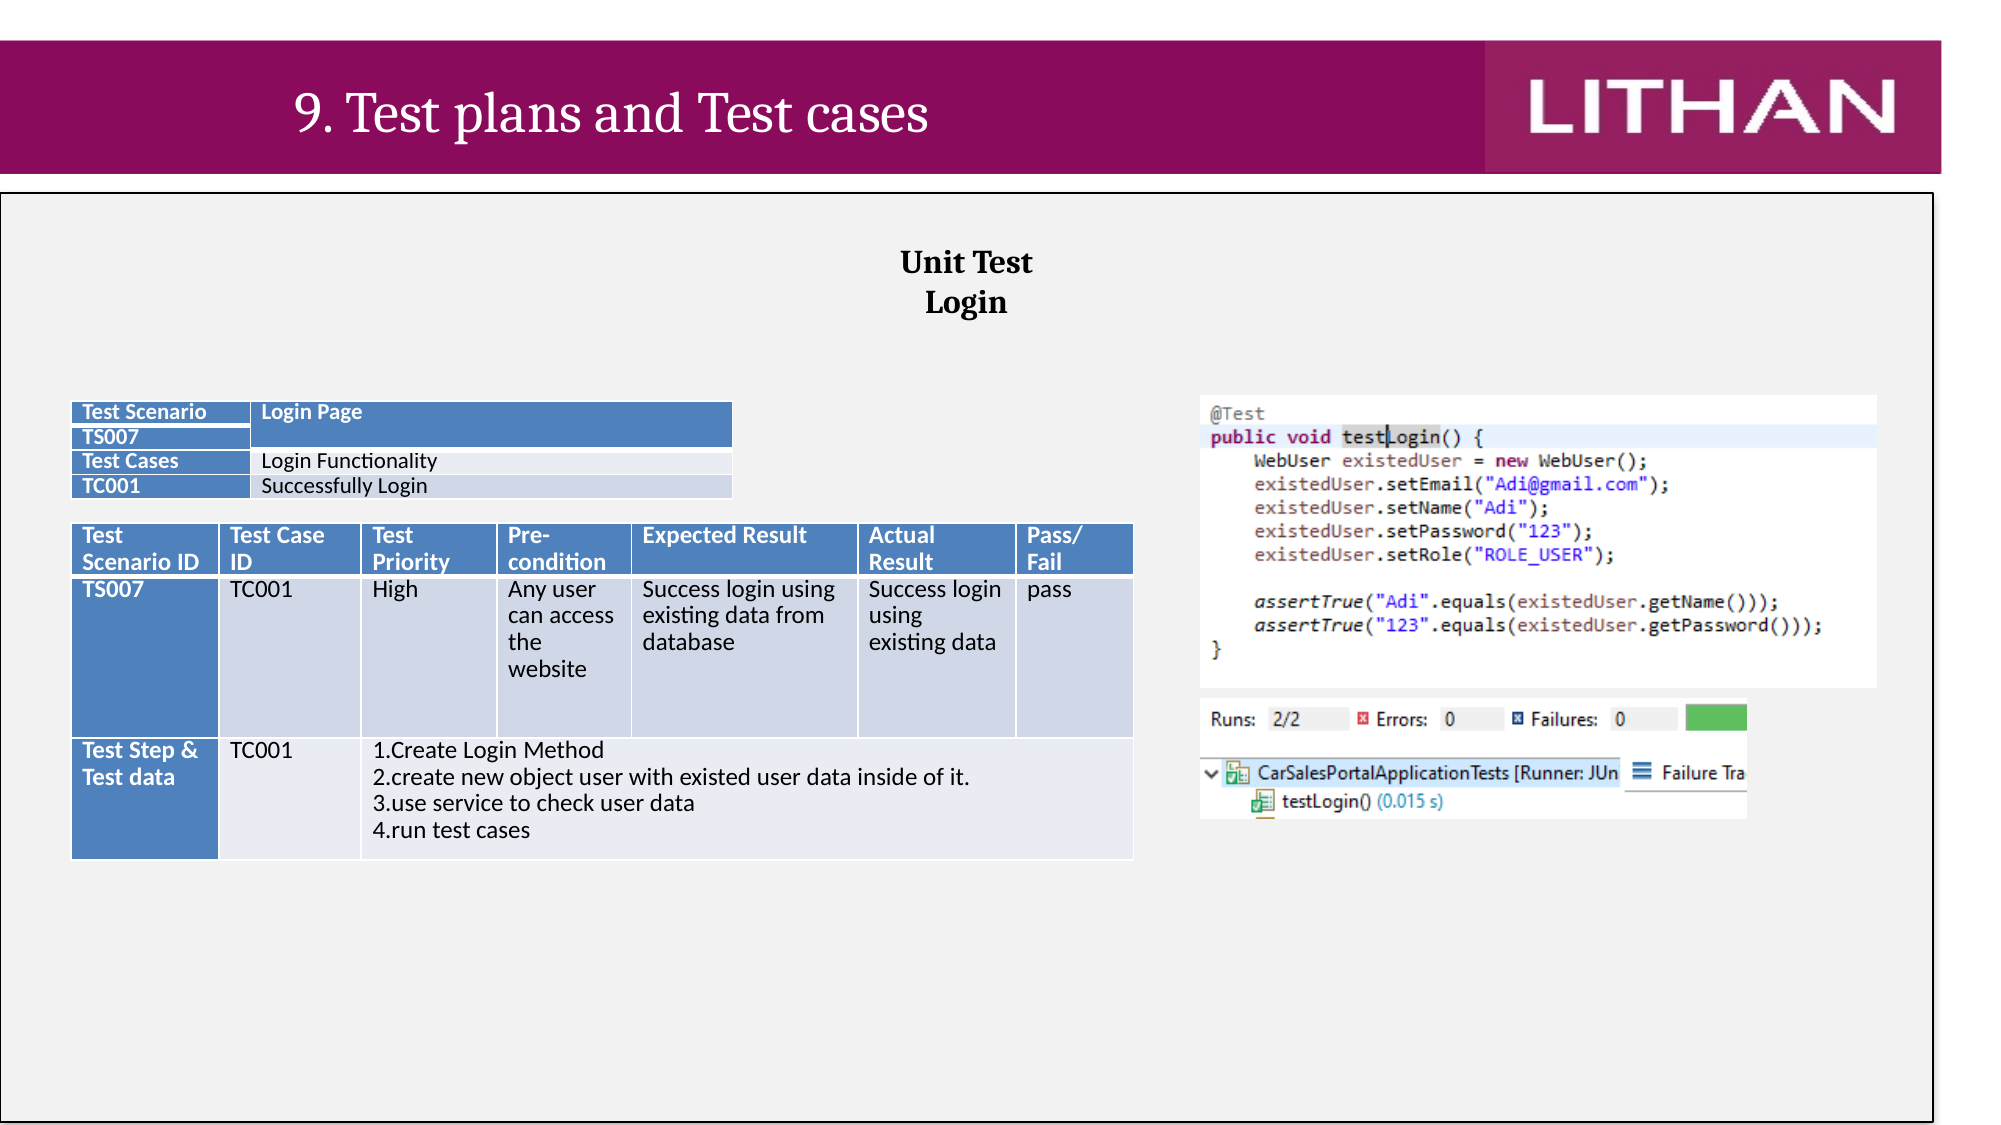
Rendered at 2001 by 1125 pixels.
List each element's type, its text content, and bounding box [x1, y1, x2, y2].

table_cell Successfully Login [251, 475, 732, 498]
picture [1199, 395, 1877, 688]
table_header Expected Result [632, 524, 857, 574]
table_cell Test Step & Test data [72, 739, 218, 859]
table_header Login Page [251, 402, 732, 447]
table_cell 1.Create Login Method 2.create new object user with existed user data inside of it. 3.use service to check user data 4.run test cases [362, 739, 1133, 859]
table_header Pass/ Fail [1017, 524, 1133, 574]
table_cell TC001 [220, 579, 360, 737]
table_cell Test Cases [72, 451, 250, 474]
text_box Unit Test Login [0, 192, 1934, 1123]
table_cell Success login using existing data [859, 579, 1015, 737]
table_cell Any user can access the website [498, 579, 631, 737]
picture [1199, 698, 1748, 820]
table_cell Login Functionality [251, 453, 732, 474]
table_cell pass [1017, 579, 1133, 737]
table_cell High [362, 579, 496, 737]
table_header Actual Result [859, 524, 1015, 574]
table_header Pre-condition [498, 524, 631, 574]
table_cell TC001 [72, 475, 250, 498]
picture [0, 37, 1946, 178]
table_header Test Case ID [1196, 397, 1878, 698]
table_header Test Scenario [72, 402, 250, 423]
table_cell TS007 [72, 579, 218, 737]
table_cell TS007 [72, 428, 250, 449]
table_header Test Scenario ID [72, 524, 218, 574]
table_header Test Case ID [220, 524, 360, 574]
table_header Test Priority [362, 524, 496, 574]
table_cell TC001 [220, 739, 360, 859]
table_cell Success login using existing data from database [632, 579, 857, 737]
title 9. Test plans and Test cases [279, 66, 1367, 142]
